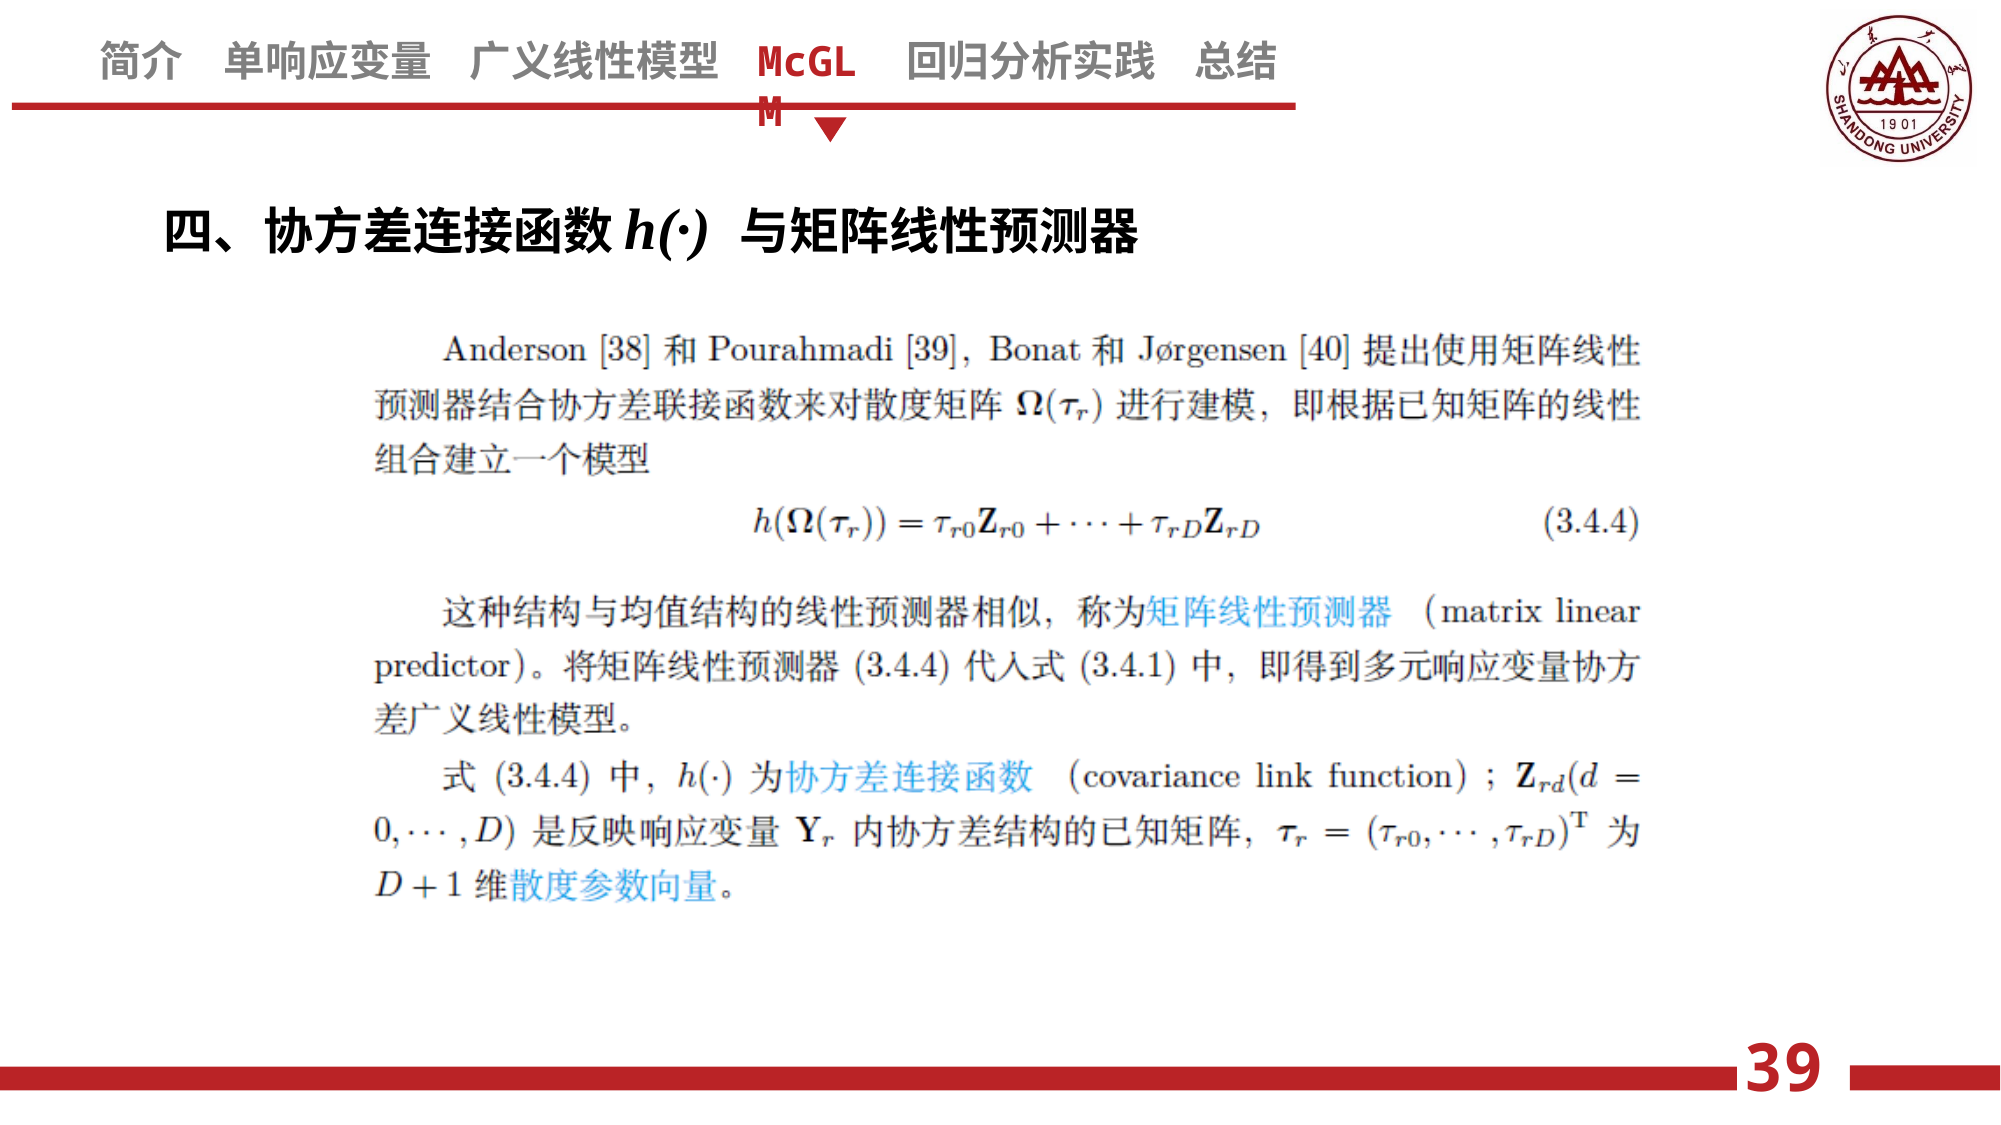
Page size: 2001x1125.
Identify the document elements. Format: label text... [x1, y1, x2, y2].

picture [352, 331, 1647, 913]
text_box 四、协方差连接函数h(·) 与矩阵线性预测器 [148, 183, 1825, 269]
picture [1820, 9, 1977, 167]
